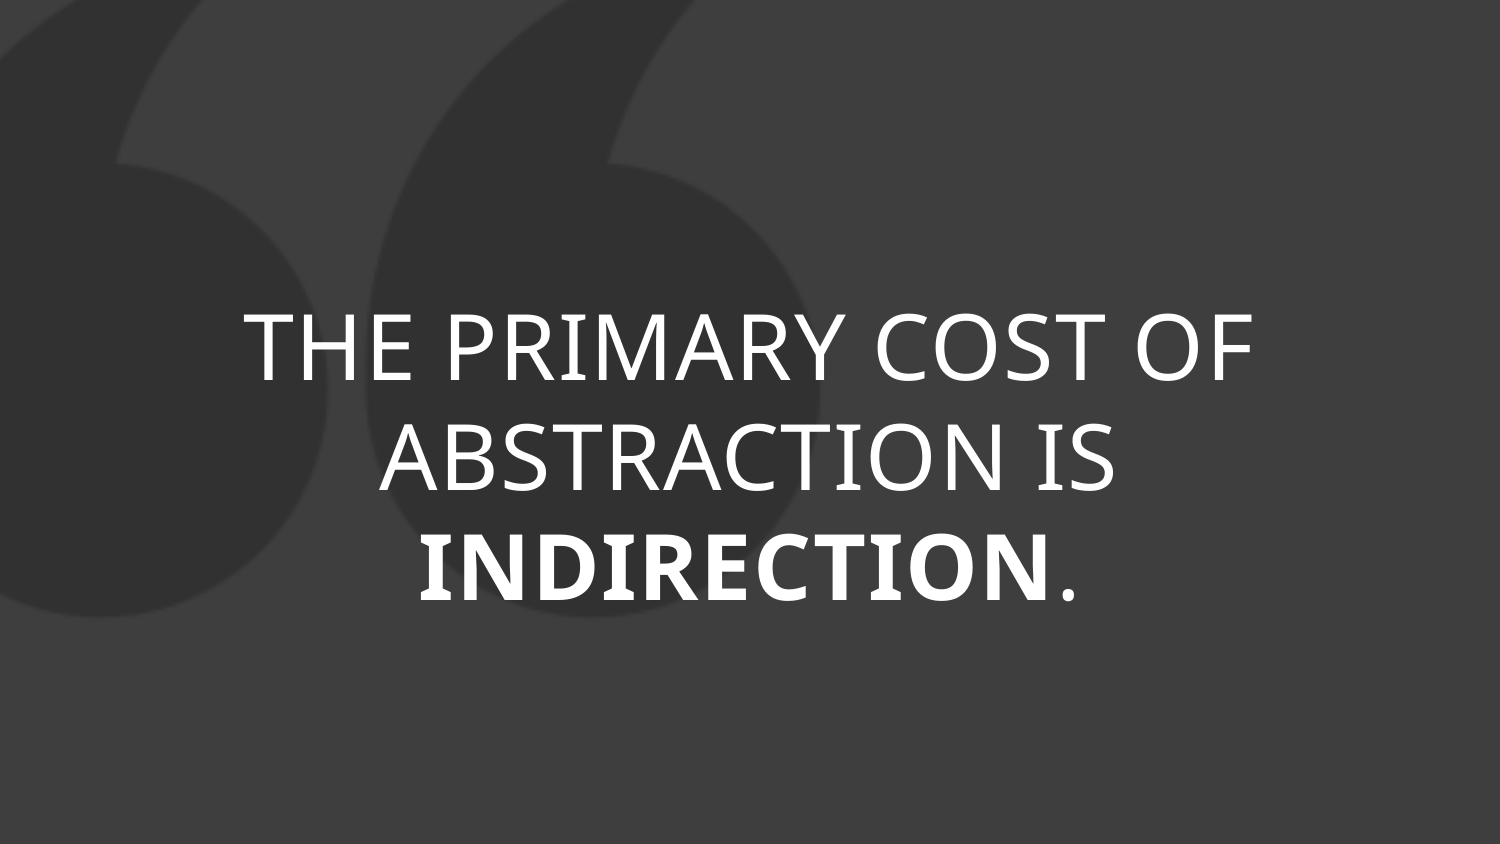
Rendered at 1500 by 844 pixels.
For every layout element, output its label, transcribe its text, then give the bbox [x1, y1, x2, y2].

title The primary cost of abstraction is indirection. [51, 198, 1449, 710]
